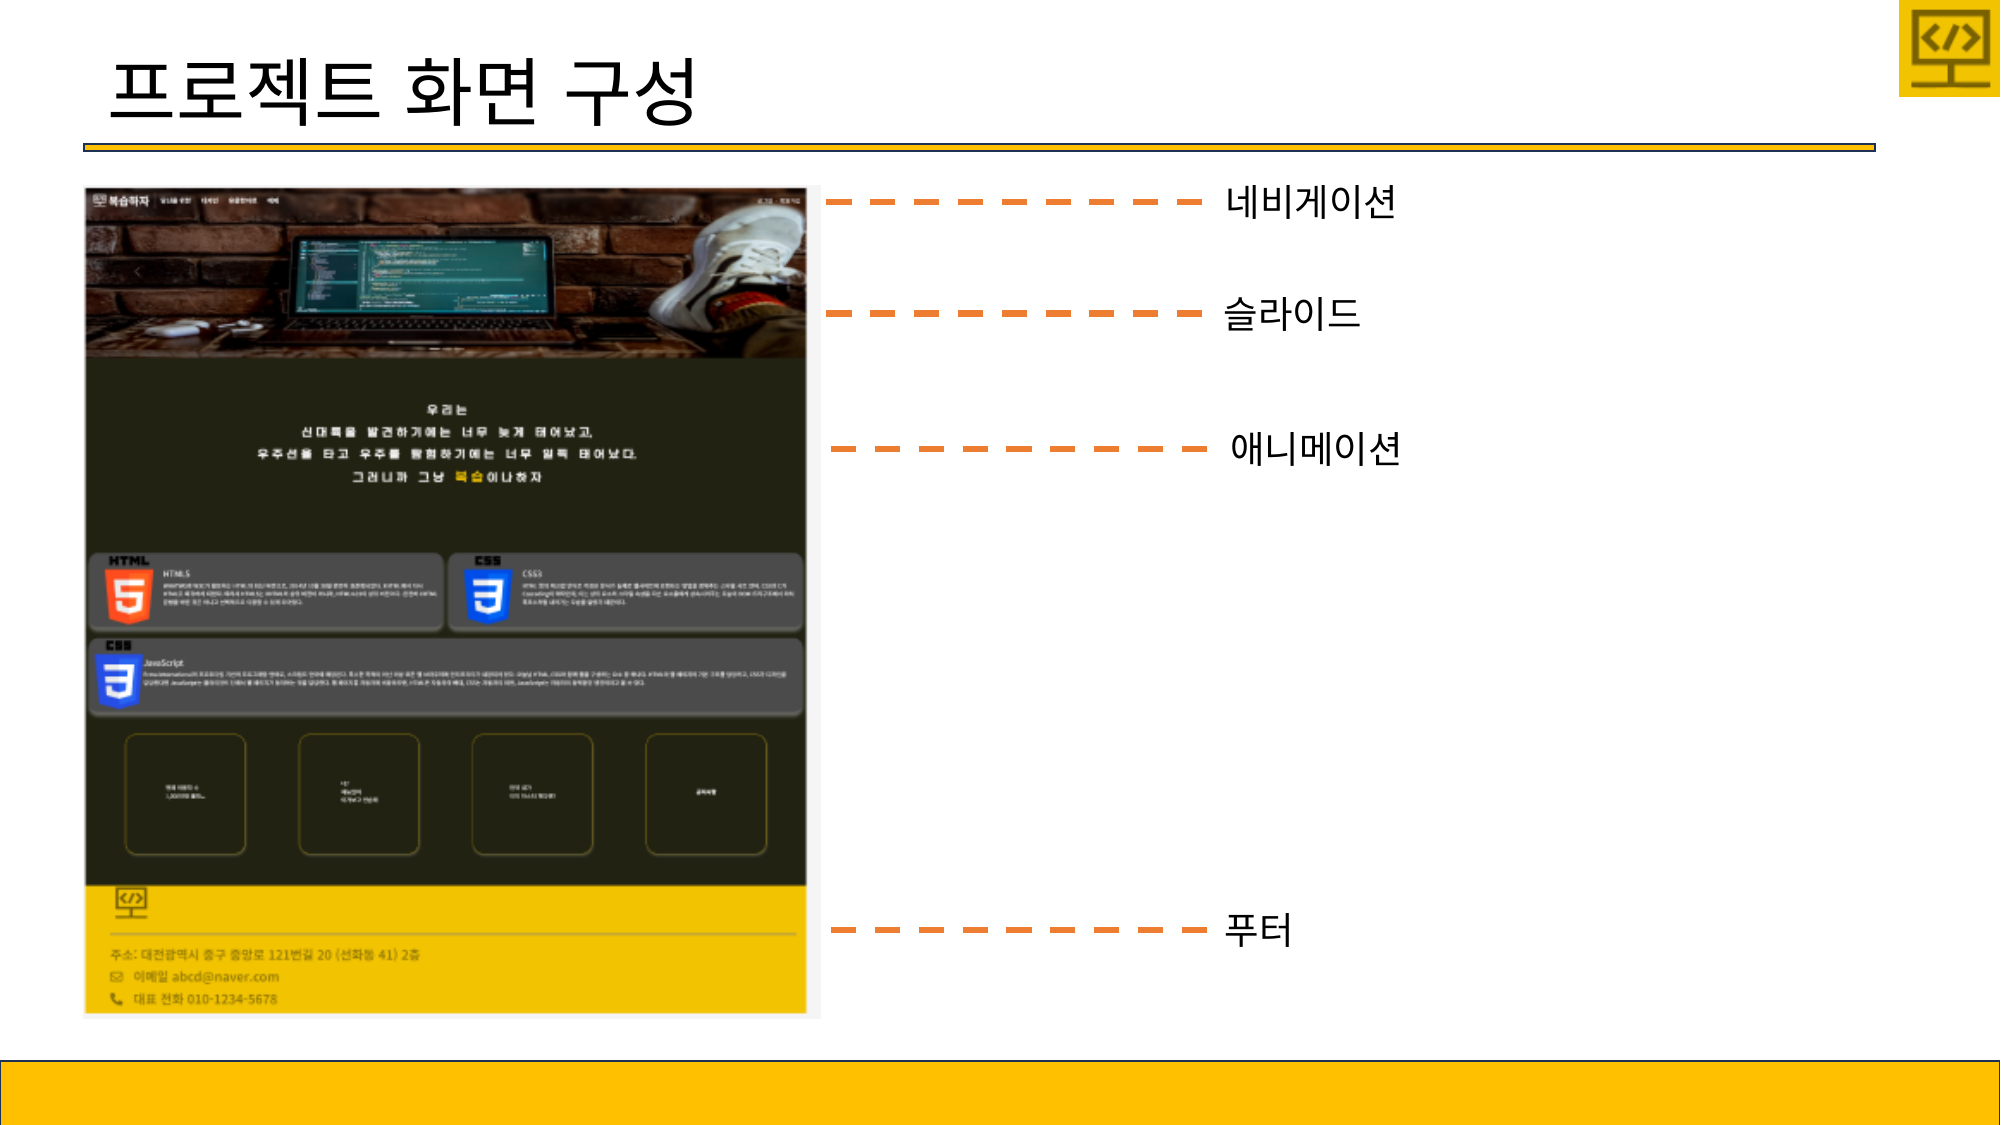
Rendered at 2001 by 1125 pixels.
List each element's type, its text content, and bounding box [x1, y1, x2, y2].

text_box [820, 283, 1384, 344]
text_box 프로젝트 화면 구성 [92, 37, 717, 143]
text_box 푸터 [1210, 899, 1310, 960]
text_box 네비게이션 [1210, 171, 1414, 232]
text_box [83, 143, 1876, 152]
picture [83, 185, 821, 1019]
text_box 애니메이션 [1215, 418, 1418, 479]
text_box [0, 1060, 2000, 1125]
picture [1899, 0, 2000, 97]
